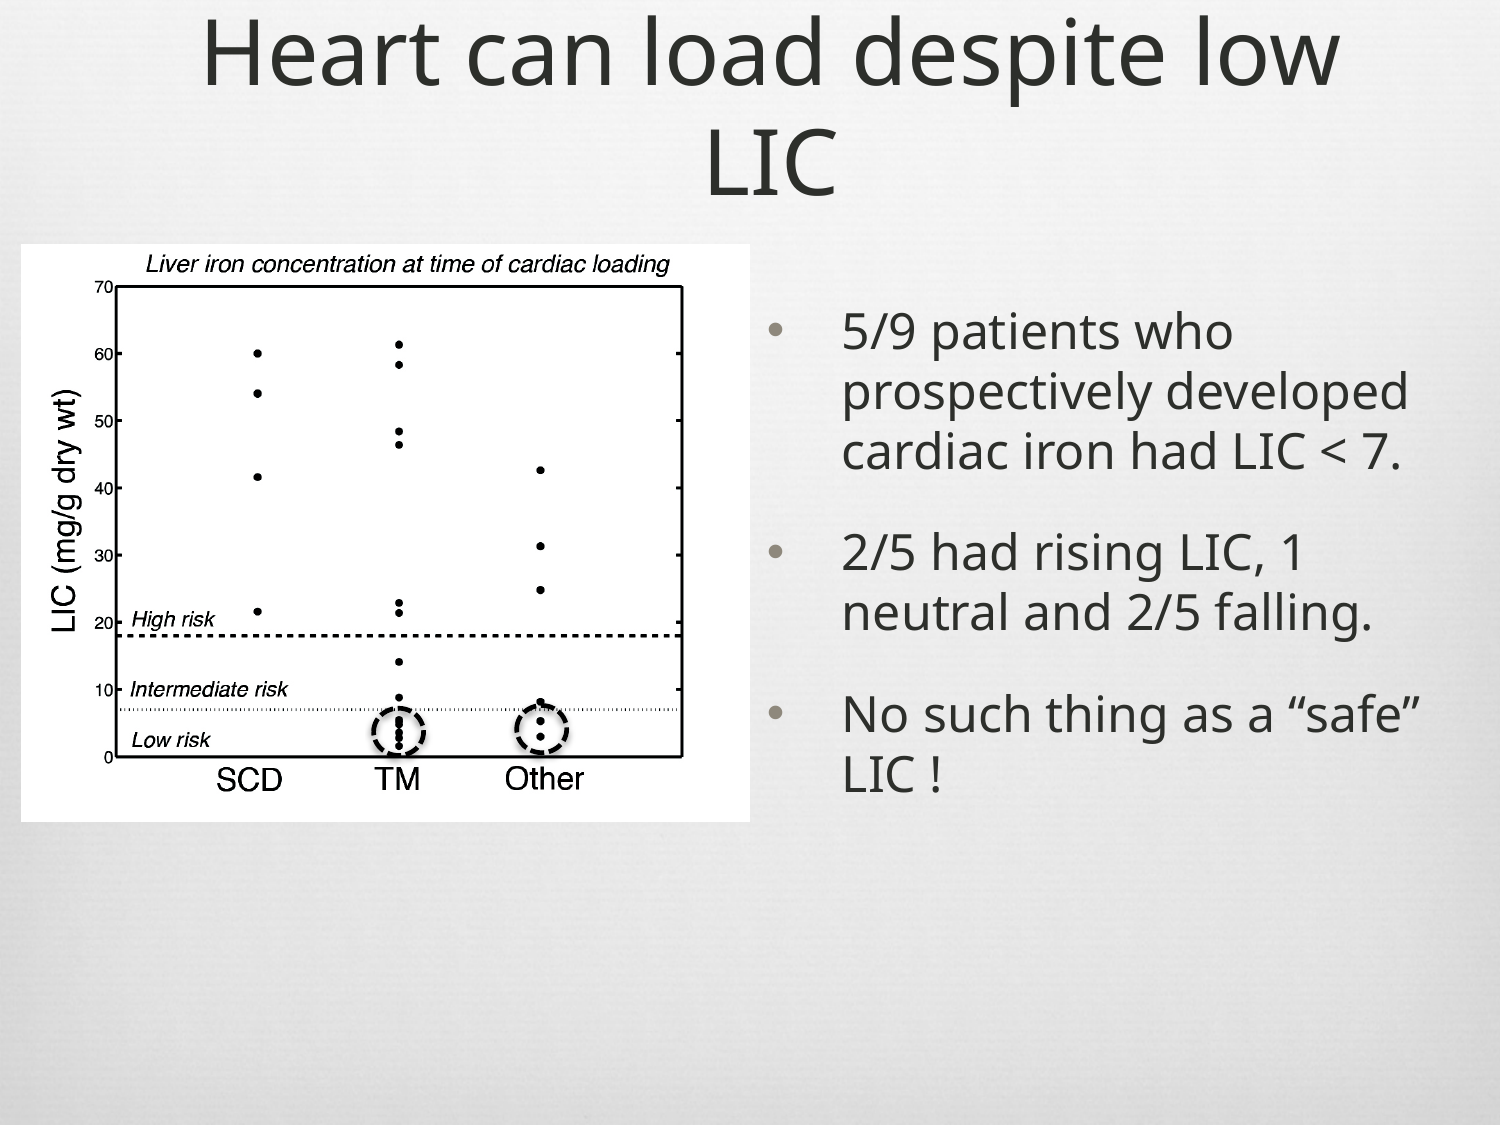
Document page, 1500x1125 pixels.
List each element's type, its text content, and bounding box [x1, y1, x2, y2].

list 5/9 patients who prospectively developed cardiac iron had LIC < 7. 2/5 had rising LIC, 1 neutral and 2/5 falling. No such thing as a “safe” LIC ! [755, 291, 1457, 823]
picture [21, 244, 751, 823]
title Heart can load despite low LIC [112, 11, 1430, 197]
